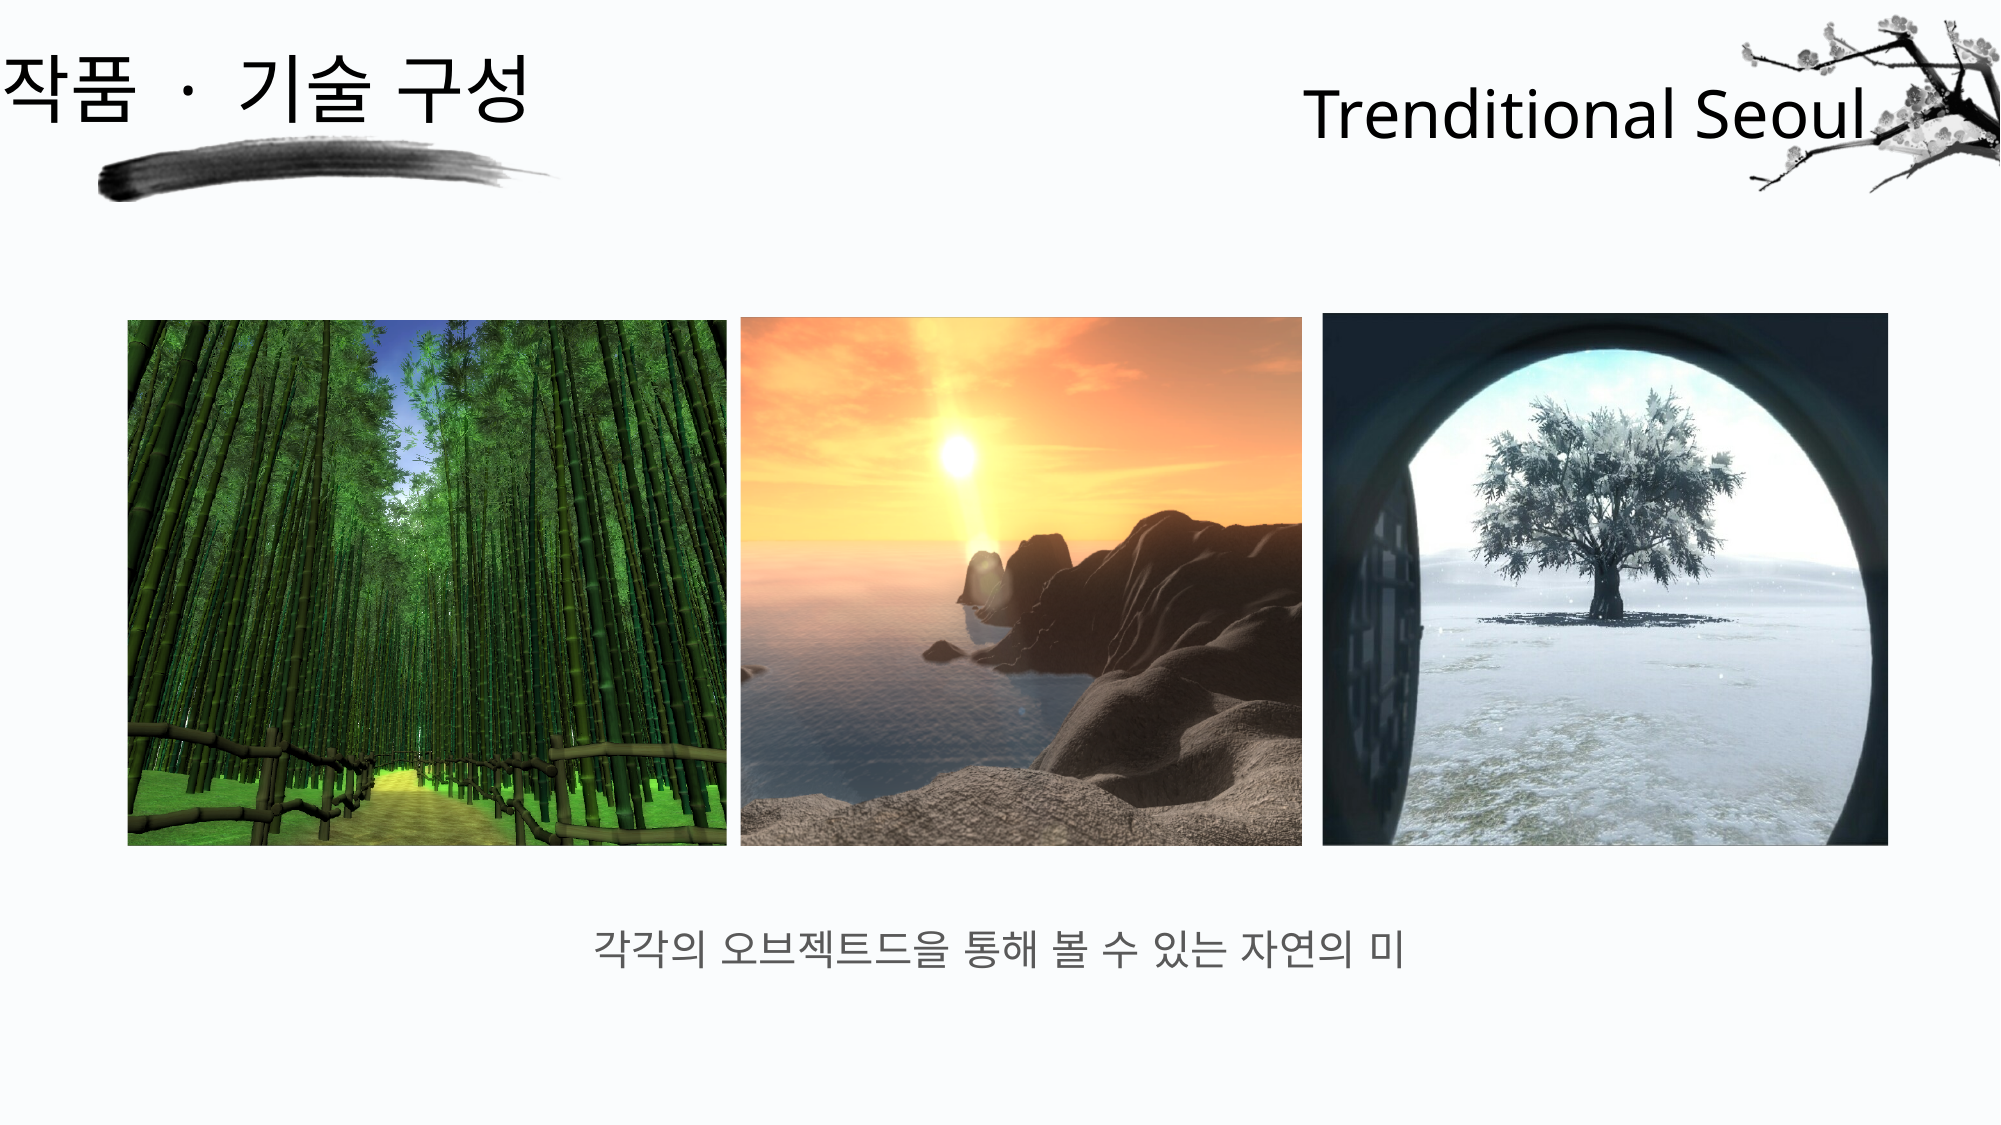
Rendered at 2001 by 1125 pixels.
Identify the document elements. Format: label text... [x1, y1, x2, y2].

picture [1322, 313, 1889, 846]
text_box 각각의 오브젝트드을 통해 볼 수 있는 자연의 미 [578, 915, 1422, 981]
picture [740, 317, 1302, 846]
picture [98, 132, 564, 202]
text_box 작품 · 기술 구성 [0, 35, 548, 140]
picture [127, 320, 727, 846]
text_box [1349, 0, 2000, 237]
